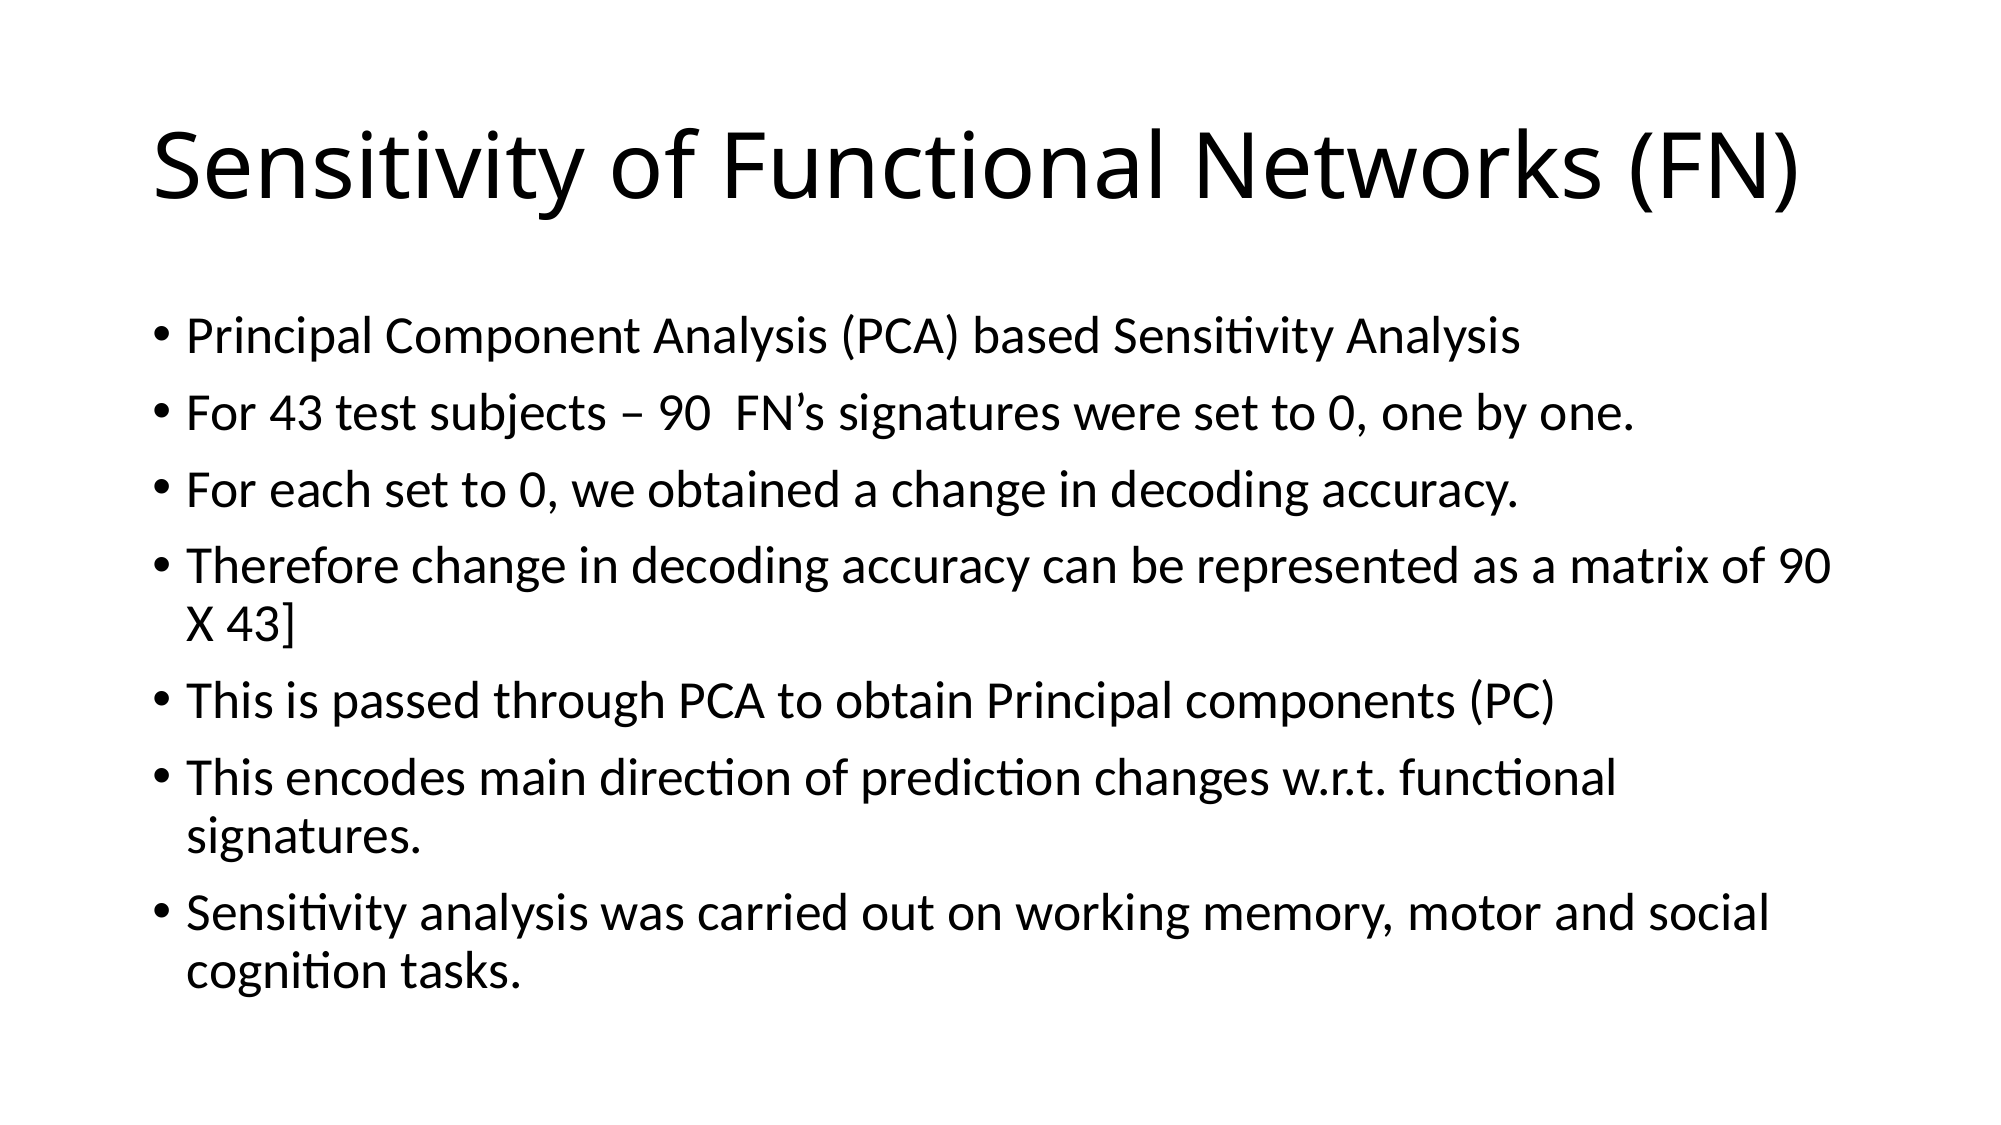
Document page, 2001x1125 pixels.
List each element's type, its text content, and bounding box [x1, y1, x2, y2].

title Sensitivity of Functional Networks (FN) [137, 59, 1863, 278]
list Principal Component Analysis (PCA) based Sensitivity Analysis For 43 test subjects – 90 FN’s signatures were set to 0, one by one. For each set to 0, we obtained a change in decoding accuracy. Therefore change in decoding accuracy can be represented as a matrix of 90 X 43] This is passed through PCA to obtain Principal components (PC) This encodes main direction of prediction changes w.r.t. functional signatures. Sensitivity analysis was carried out on working memory, motor and social cognition tasks. [137, 299, 1863, 1014]
